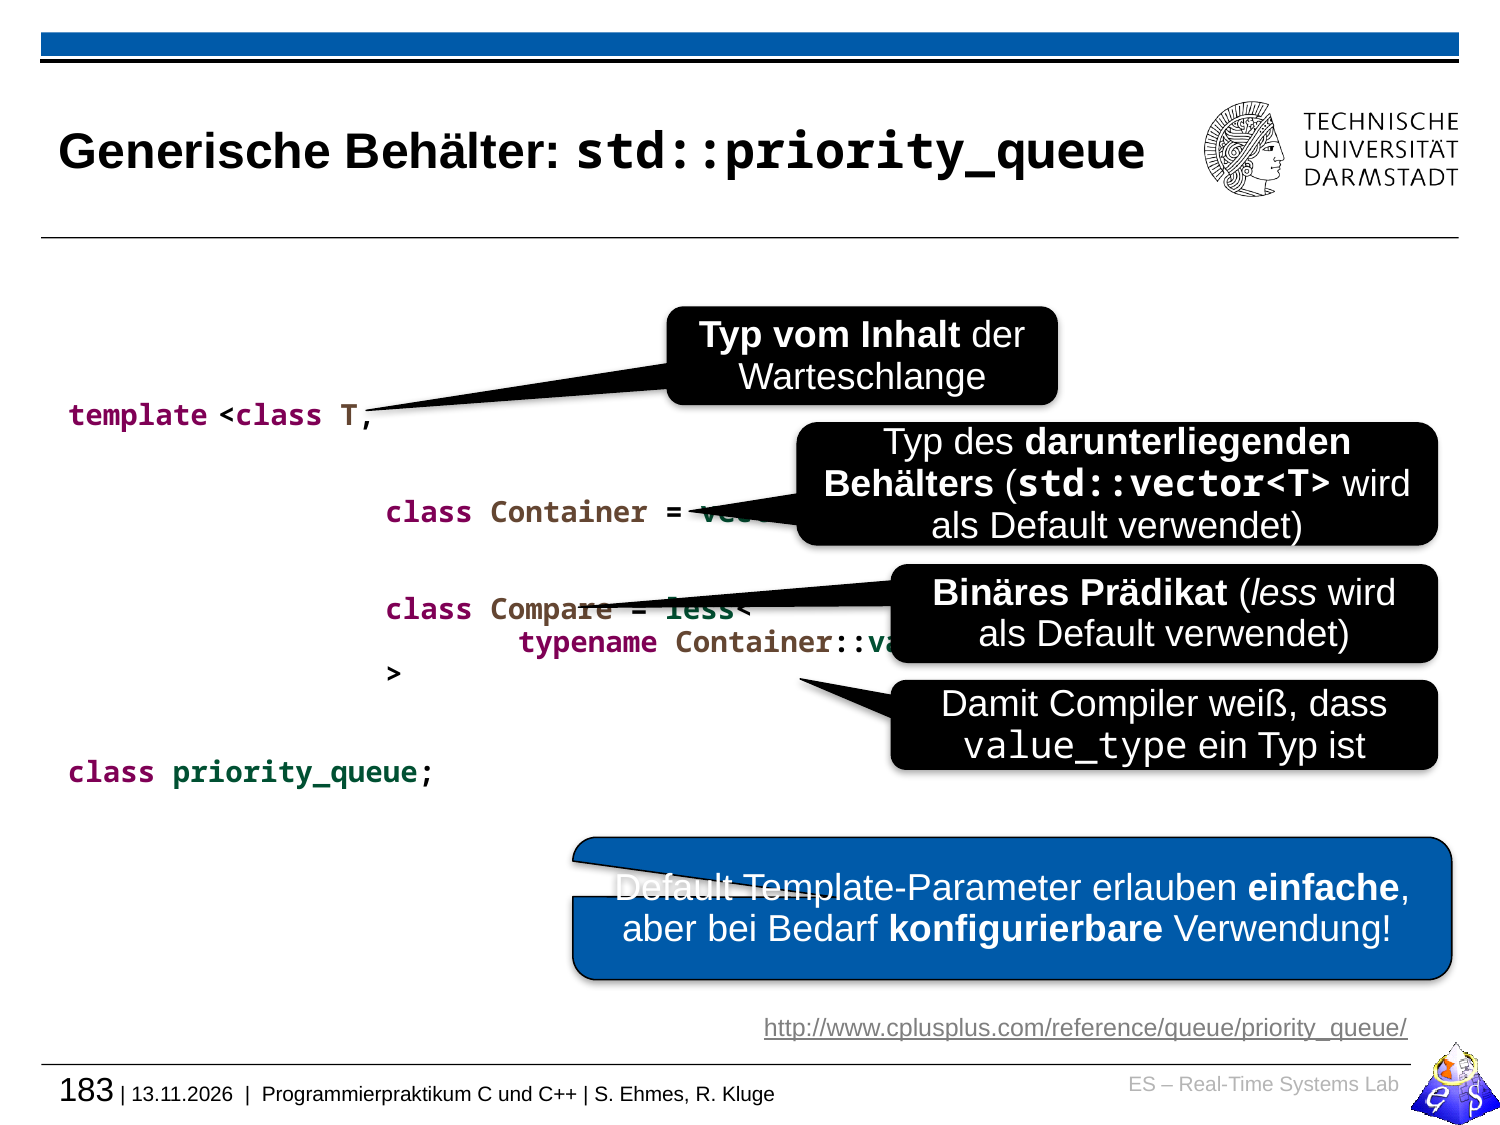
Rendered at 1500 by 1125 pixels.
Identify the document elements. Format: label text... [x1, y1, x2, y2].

title Generische Behälter: std::priority_queue [58, 80, 1187, 218]
text_box Typ vom Inhalt der Warteschlange [365, 306, 1058, 412]
text_box http://www.cplusplus.com/reference/queue/priority_queue/ [419, 1007, 1424, 1050]
text_box Binäres Prädikat (less wird als Default verwendet) [577, 564, 1439, 664]
text_box template <class T, class Container = vector<T>, class Compare = less< typename Container::value_type> > class priority_queue; [53, 391, 1424, 797]
text_box Default Template-Parameter erlauben einfache, aber bei Bedarf konfigurierbare Verwendung! [572, 836, 1453, 981]
text_box Damit Compiler weiß, dass value_type ein Typ ist [799, 678, 1439, 770]
text_box Typ des darunterliegenden Behälters (std::vector<T> wird als Default verwendet) [688, 422, 1439, 546]
picture [1411, 1041, 1500, 1125]
picture [1187, 84, 1483, 214]
